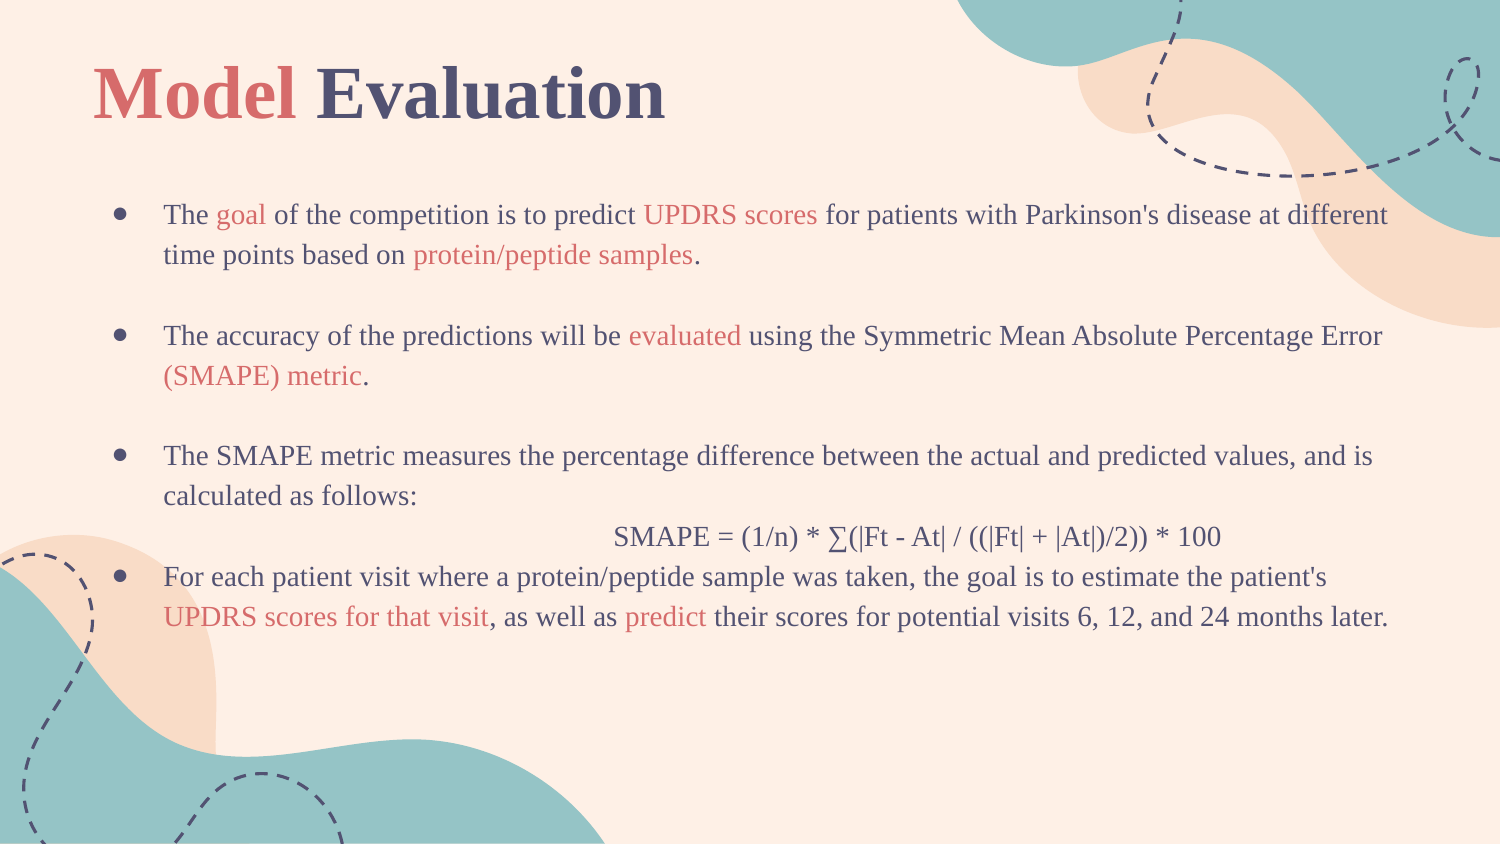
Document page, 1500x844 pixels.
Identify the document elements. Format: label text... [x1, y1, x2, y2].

subtitle The goal of the competition is to predict UPDRS scores for patients with Parkinson's disease at different time points based on protein/peptide samples. The accuracy of the predictions will be evaluated using the Symmetric Mean Absolute Percentage Error (SMAPE) metric. The SMAPE metric measures the percentage difference between the actual and predicted values, and is calculated as follows: SMAPE = (1/n) * ∑(|Ft - At| / ((|Ft| + |At|)/2)) * 100 For each patient visit where a protein/peptide sample was taken, the goal is to estimate the patient's UPDRS scores for that visit, as well as predict their scores for potential visits 6, 12, and 24 months later. [88, 175, 1419, 732]
title Model Evaluation [93, 38, 669, 150]
